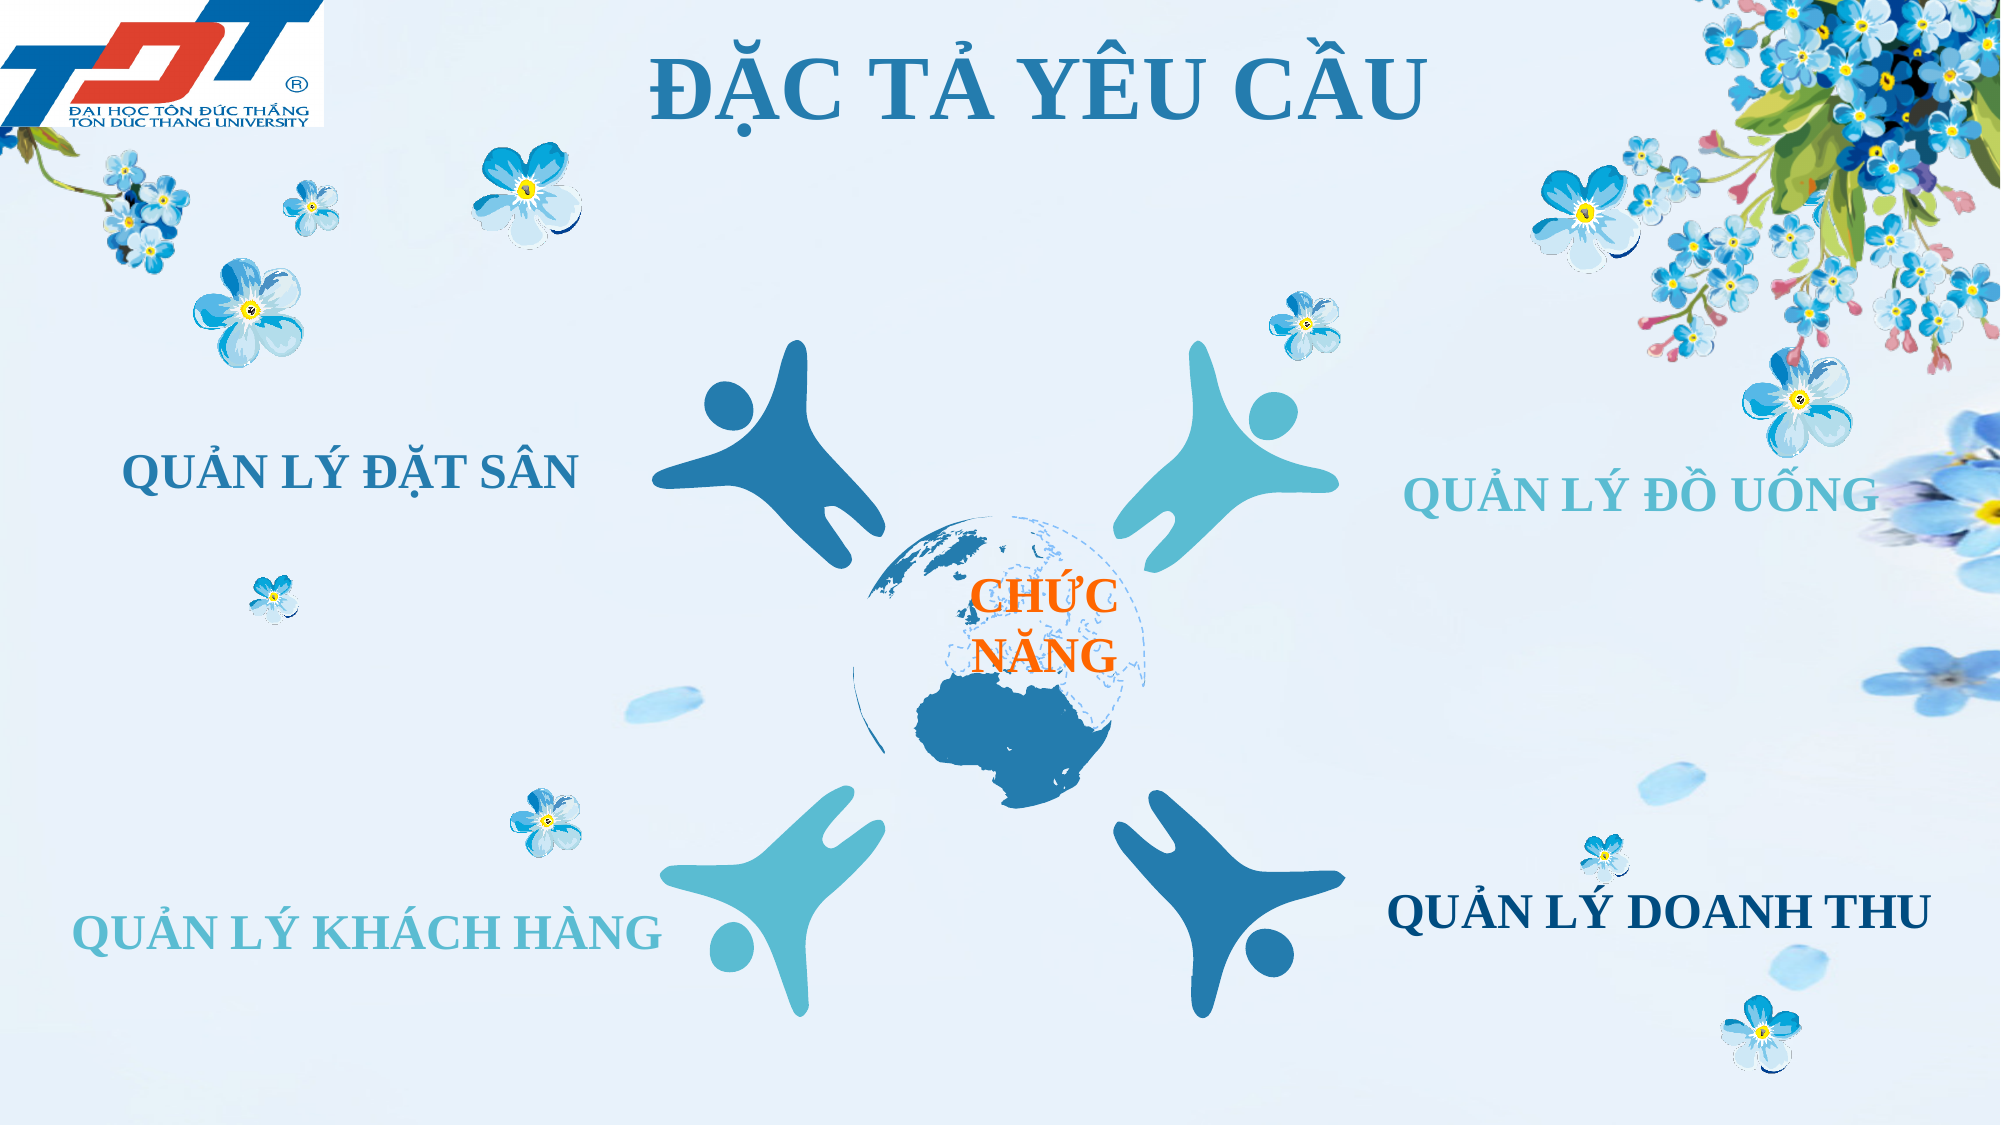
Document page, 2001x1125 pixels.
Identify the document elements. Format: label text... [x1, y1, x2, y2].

text_box ĐẶC TẢ YÊU CẦU [633, 20, 1447, 146]
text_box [659, 784, 887, 1018]
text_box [1112, 340, 1340, 574]
text_box QUẢN LÝ DOANH THU [1371, 871, 1956, 946]
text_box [853, 516, 1146, 809]
picture [1605, 184, 1617, 202]
text_box QUẢN LÝ ĐẶT SÂN [97, 430, 595, 506]
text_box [1112, 787, 1346, 1021]
text_box QUẢN LÝ KHÁCH HÀNG [46, 892, 659, 967]
picture [0, 0, 2001, 1125]
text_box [650, 339, 887, 573]
text_box QUẢN LÝ ĐỒ UỐNG [1377, 453, 1904, 529]
